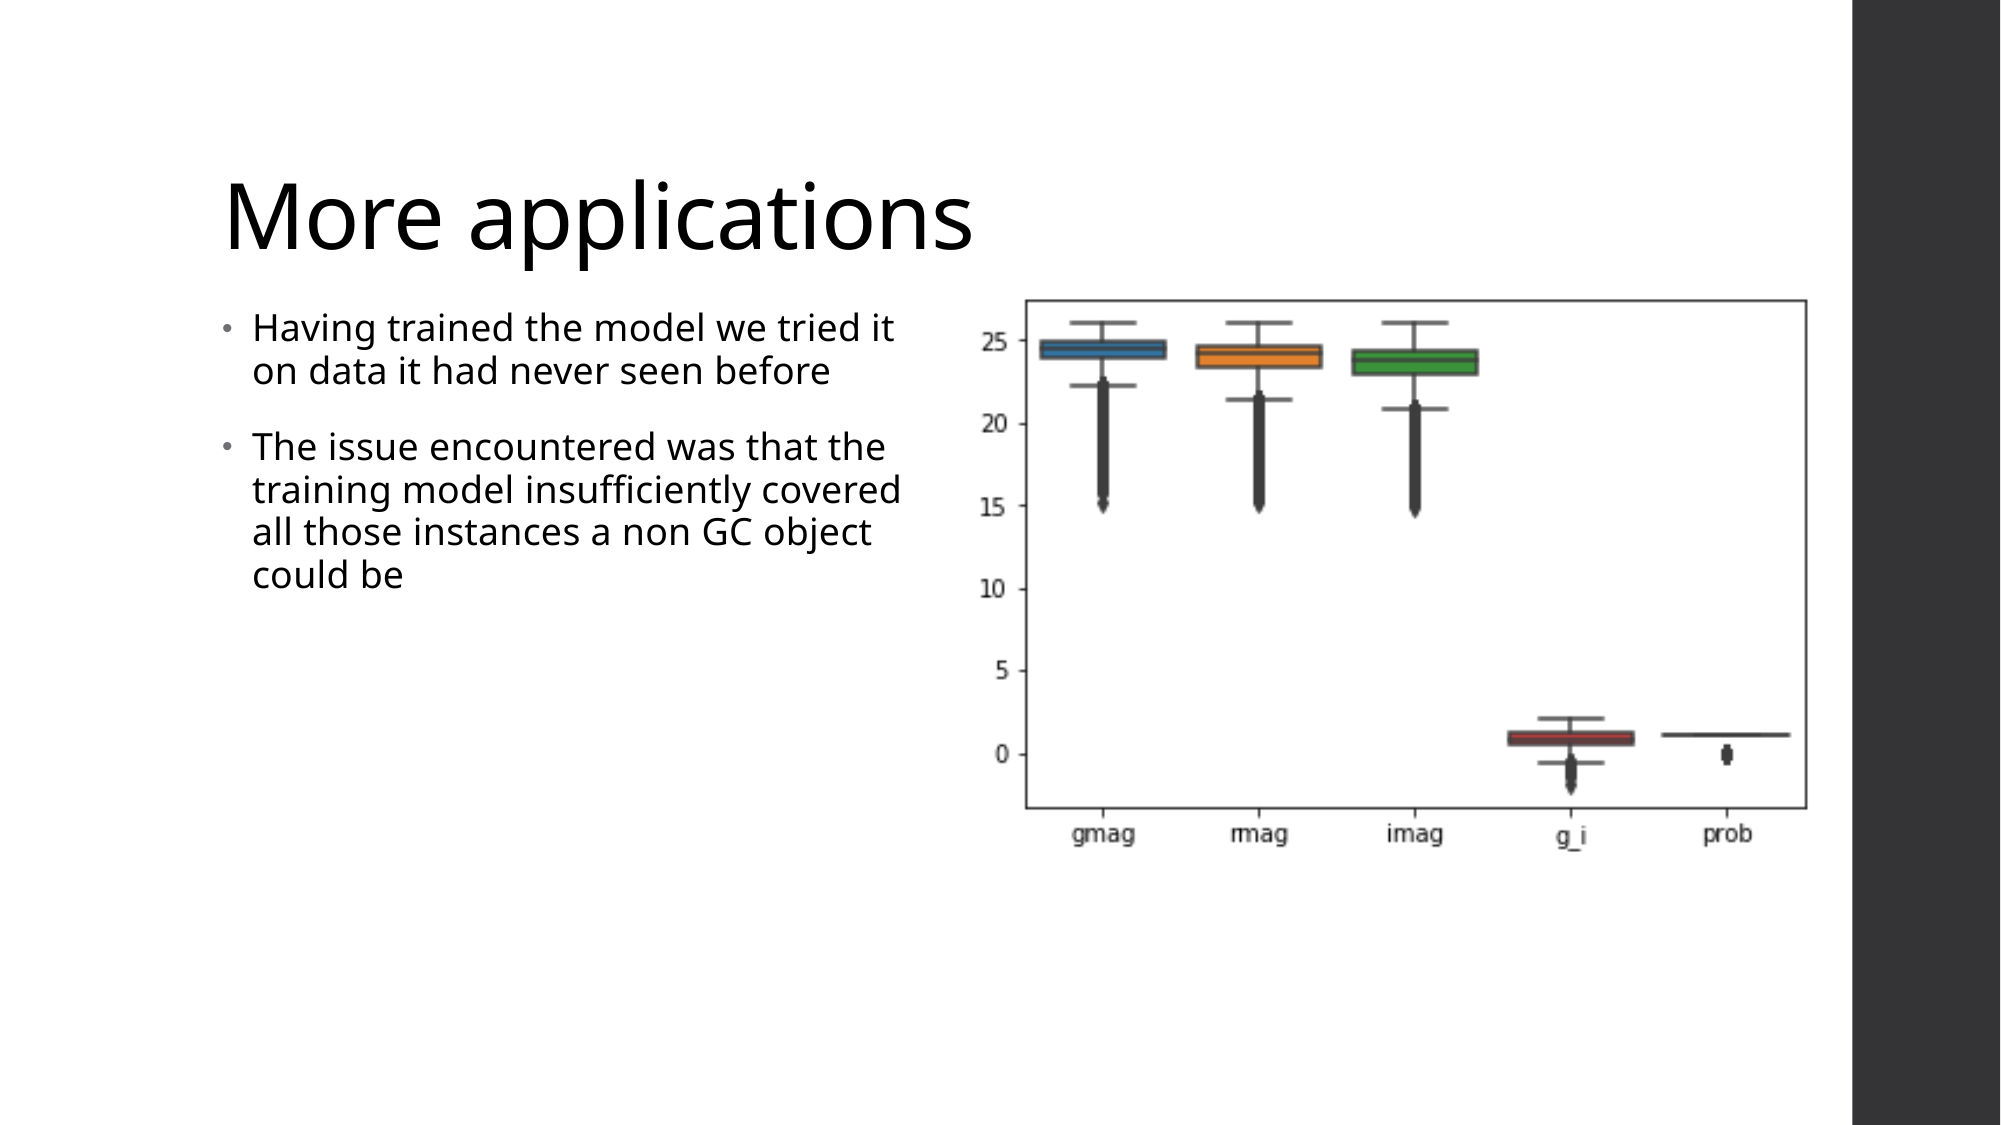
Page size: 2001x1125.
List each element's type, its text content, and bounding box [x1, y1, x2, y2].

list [963, 277, 1829, 866]
title More applications [206, 60, 1797, 278]
list Having trained the model we tried it on data it had never seen before The issue encountered was that the training model insufficiently covered all those instances a non GC object could be [206, 299, 942, 1014]
